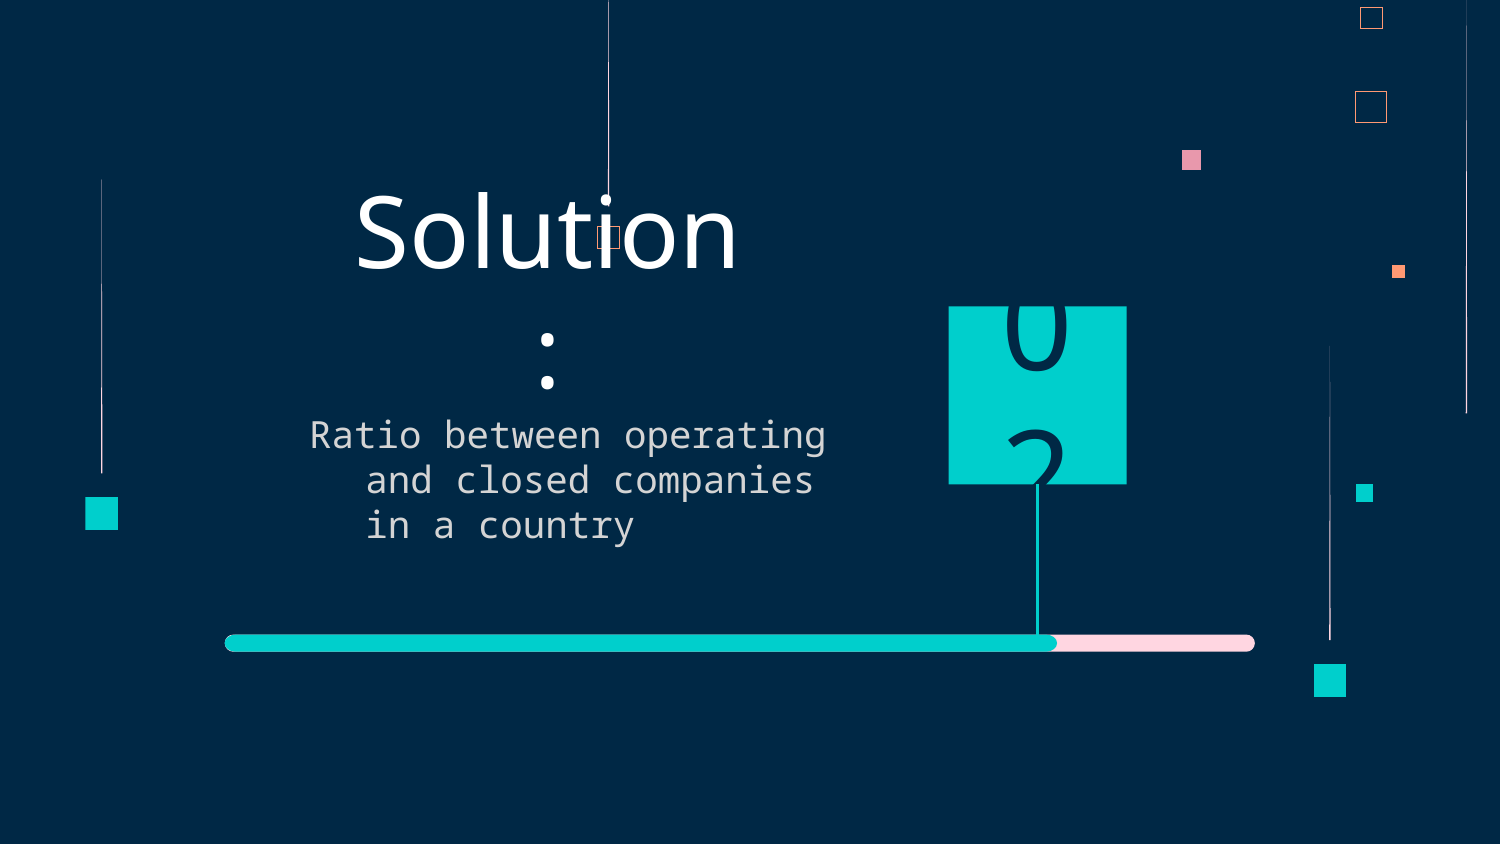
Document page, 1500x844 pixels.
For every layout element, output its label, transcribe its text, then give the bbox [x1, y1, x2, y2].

title 02 [957, 348, 1119, 443]
subtitle Ratio between operating and closed companies in a country [275, 396, 891, 568]
text_box [224, 634, 1058, 652]
text_box [1049, 634, 1255, 652]
text_box [948, 306, 1127, 485]
title Solution: [333, 285, 764, 396]
